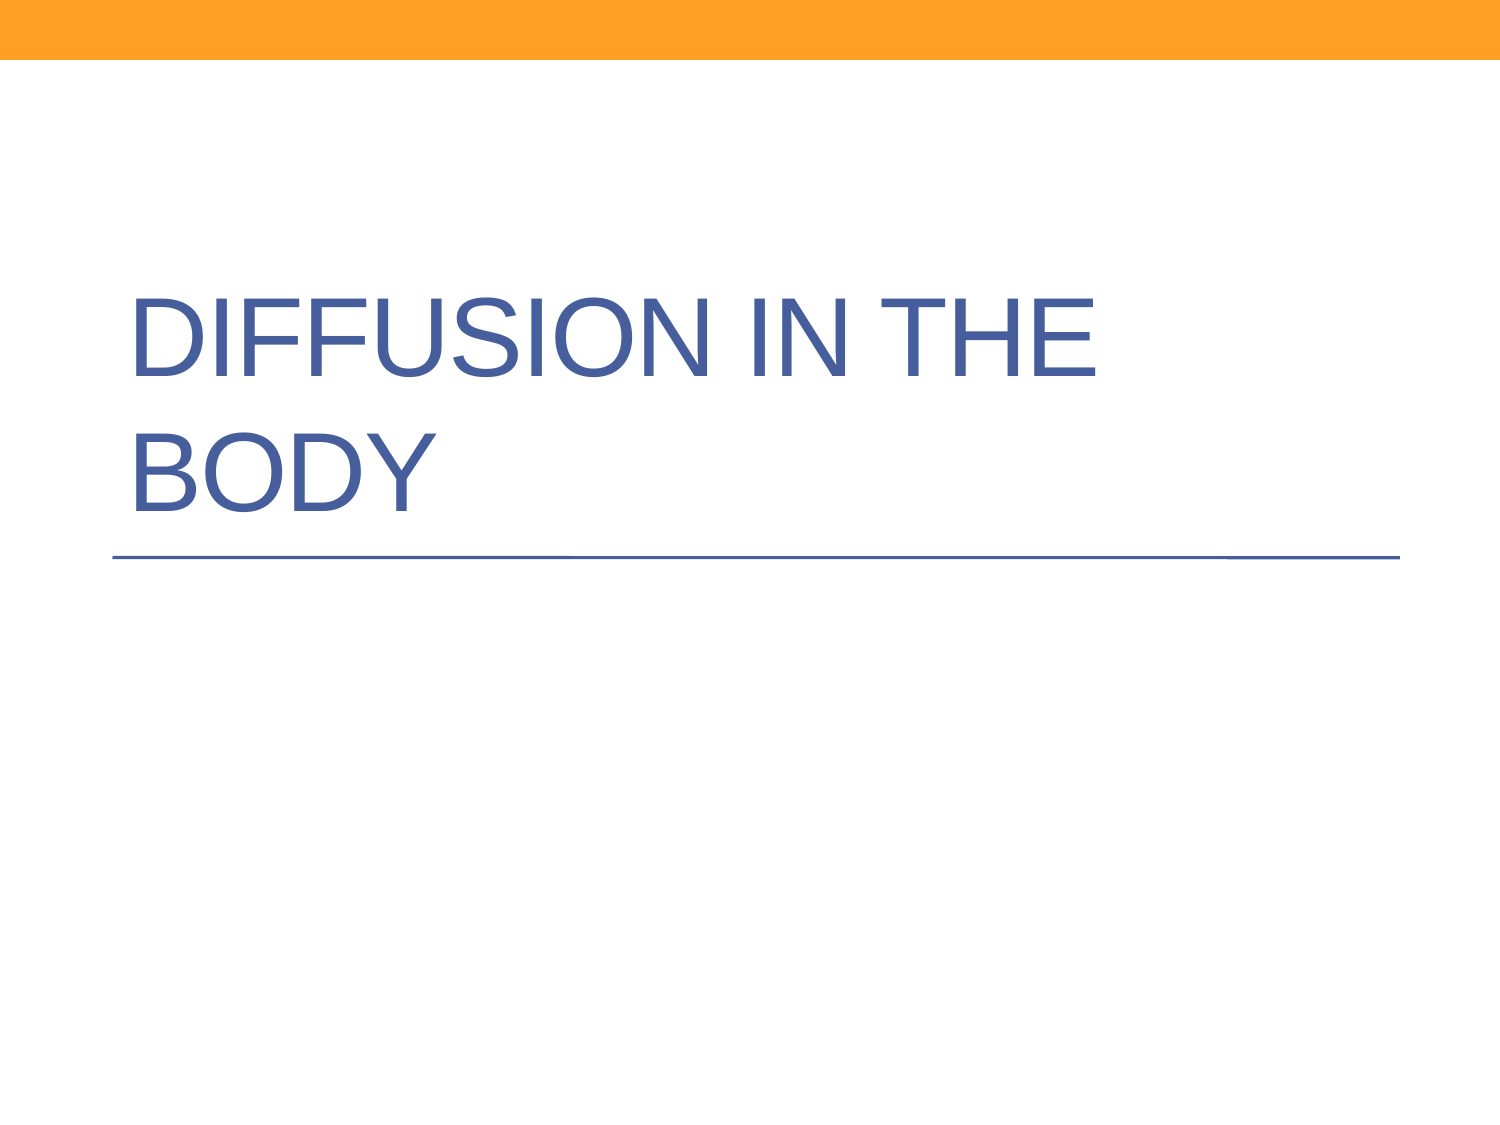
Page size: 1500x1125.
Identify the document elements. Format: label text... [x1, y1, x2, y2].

title Diffusion in the body [112, 224, 1400, 542]
